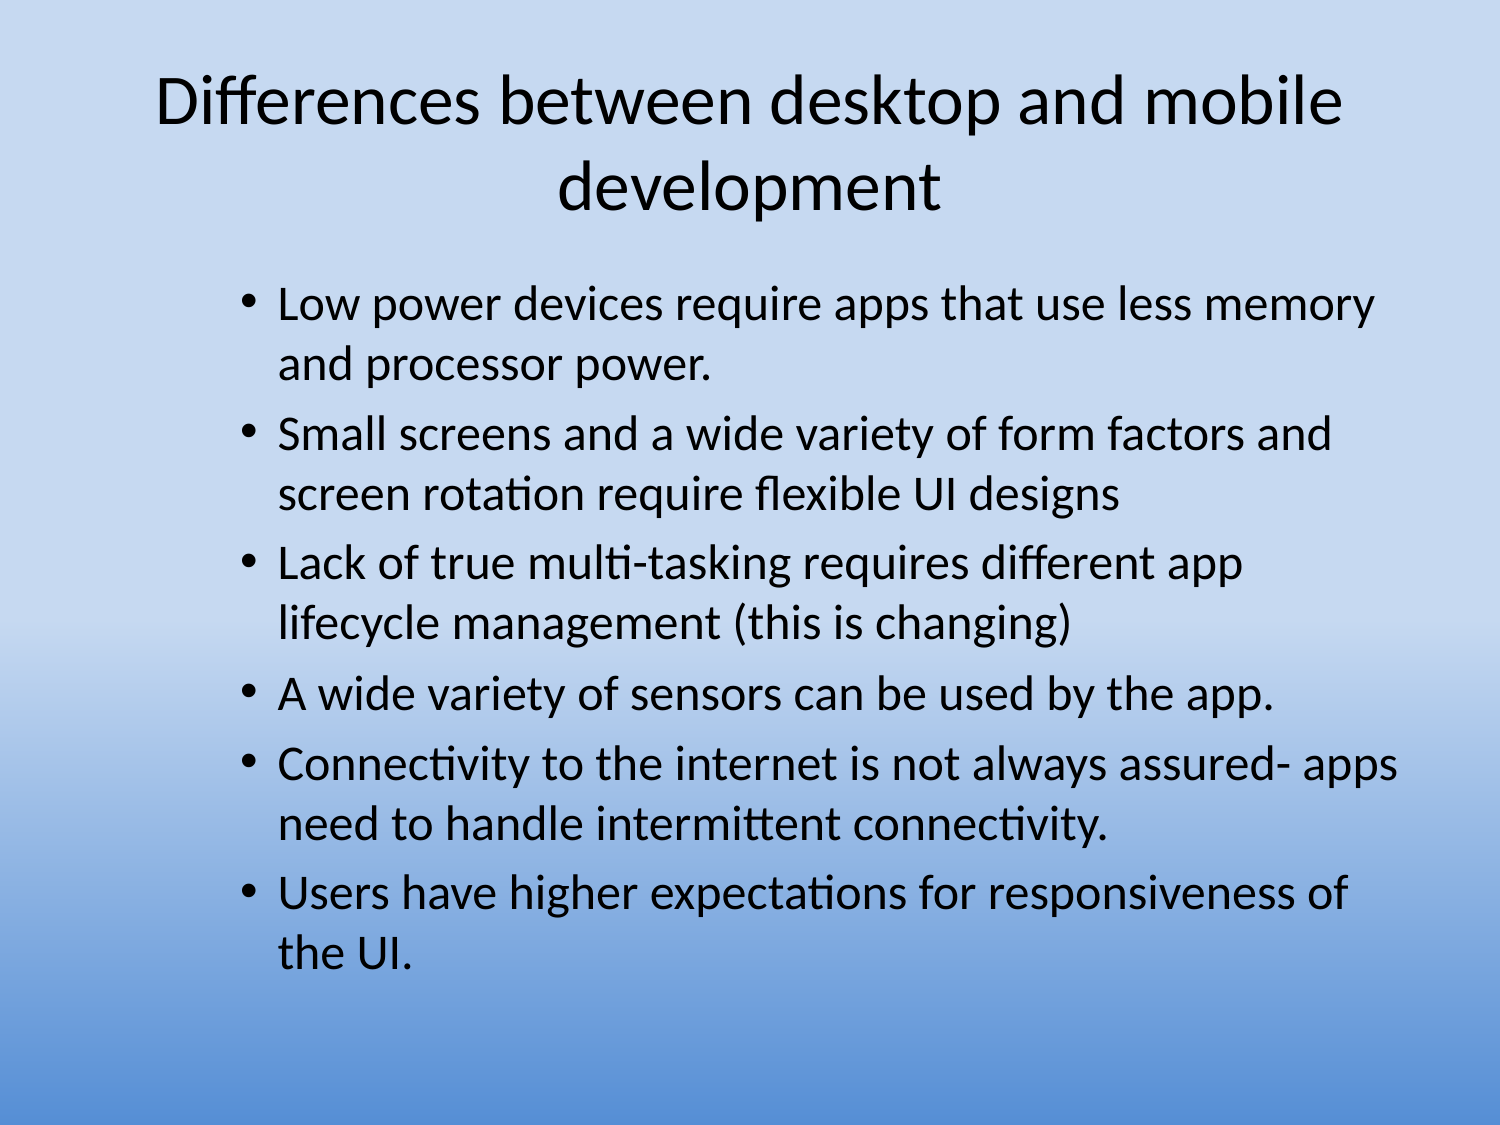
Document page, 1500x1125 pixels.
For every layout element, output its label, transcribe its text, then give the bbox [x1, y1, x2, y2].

list Low power devices require apps that use less memory and processor power. Small screens and a wide variety of form factors and screen rotation require flexible UI designs Lack of true multi-tasking requires different app lifecycle management (this is changing) A wide variety of sensors can be used by the app. Connectivity to the internet is not always assured- apps need to handle intermittent connectivity. Users have higher expectations for responsiveness of the UI. [75, 262, 1425, 1005]
title Differences between desktop and mobile development [75, 45, 1425, 233]
